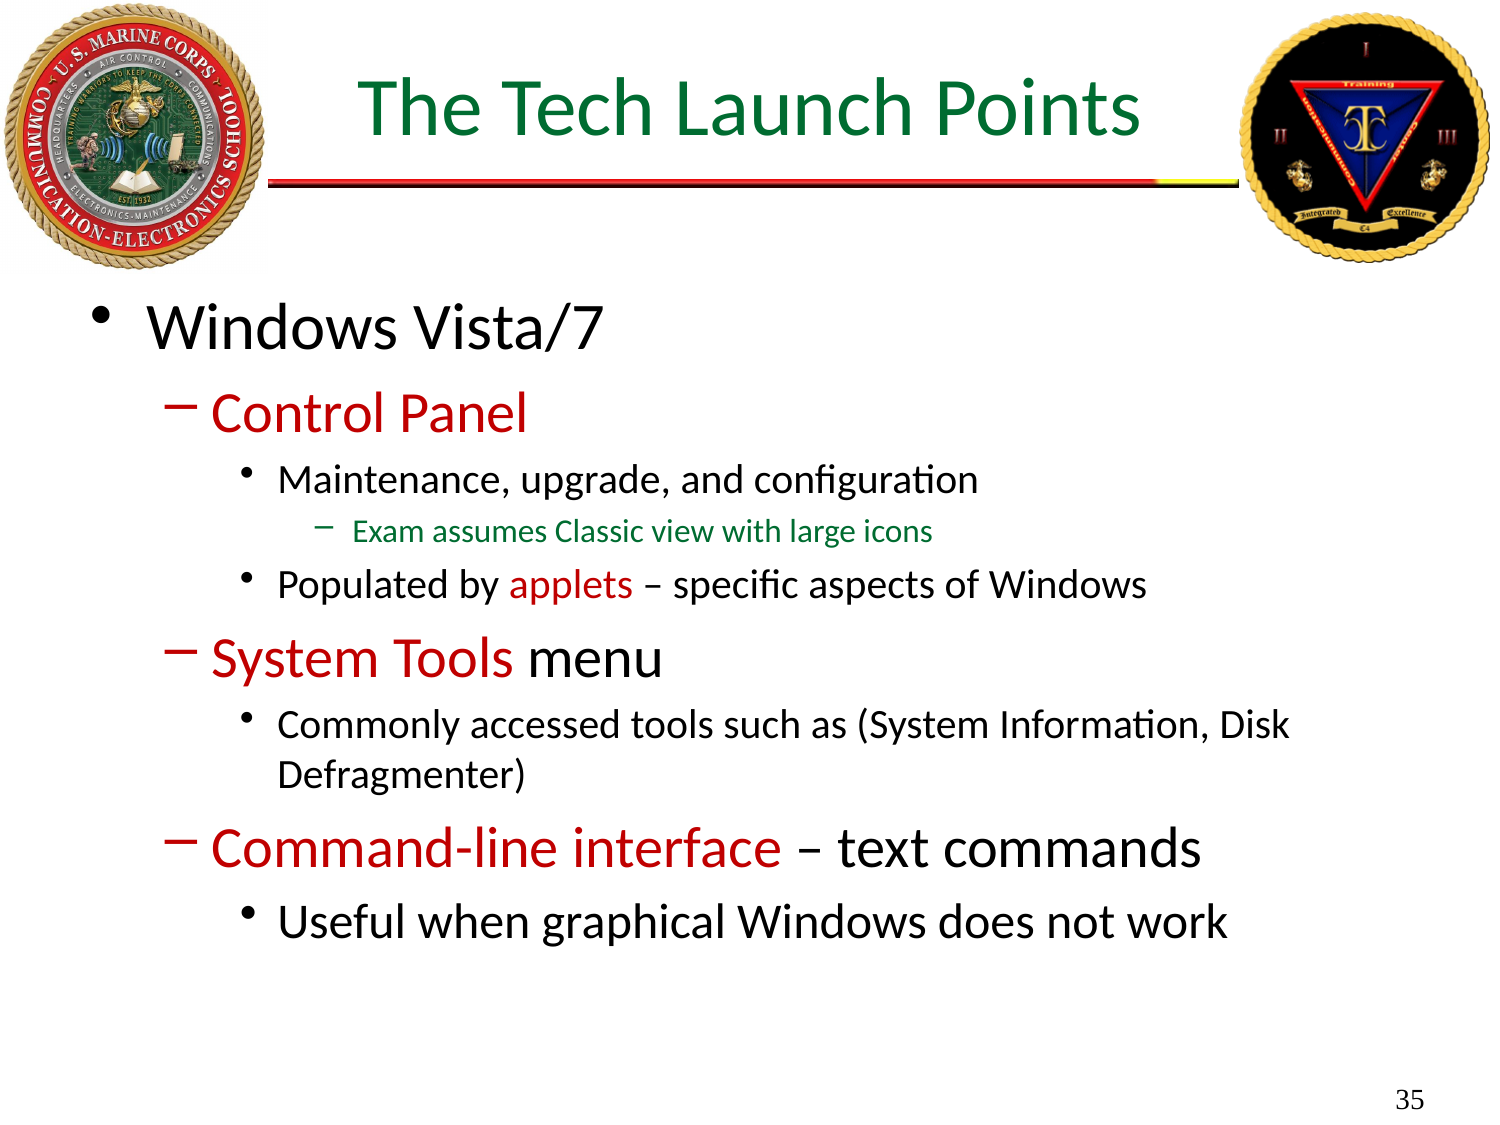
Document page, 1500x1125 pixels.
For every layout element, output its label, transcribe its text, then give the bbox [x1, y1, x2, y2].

list Windows Vista/7 Control Panel Maintenance, upgrade, and configuration Exam assumes Classic view with large icons Populated by applets – specific aspects of Windows System Tools menu Commonly accessed tools such as (System Information, Disk Defragmenter) Command-line interface – text commands Useful when graphical Windows does not work [75, 275, 1425, 1018]
picture [1239, 12, 1490, 263]
picture [0, 0, 268, 274]
title The Tech Launch Points [75, 45, 1425, 233]
